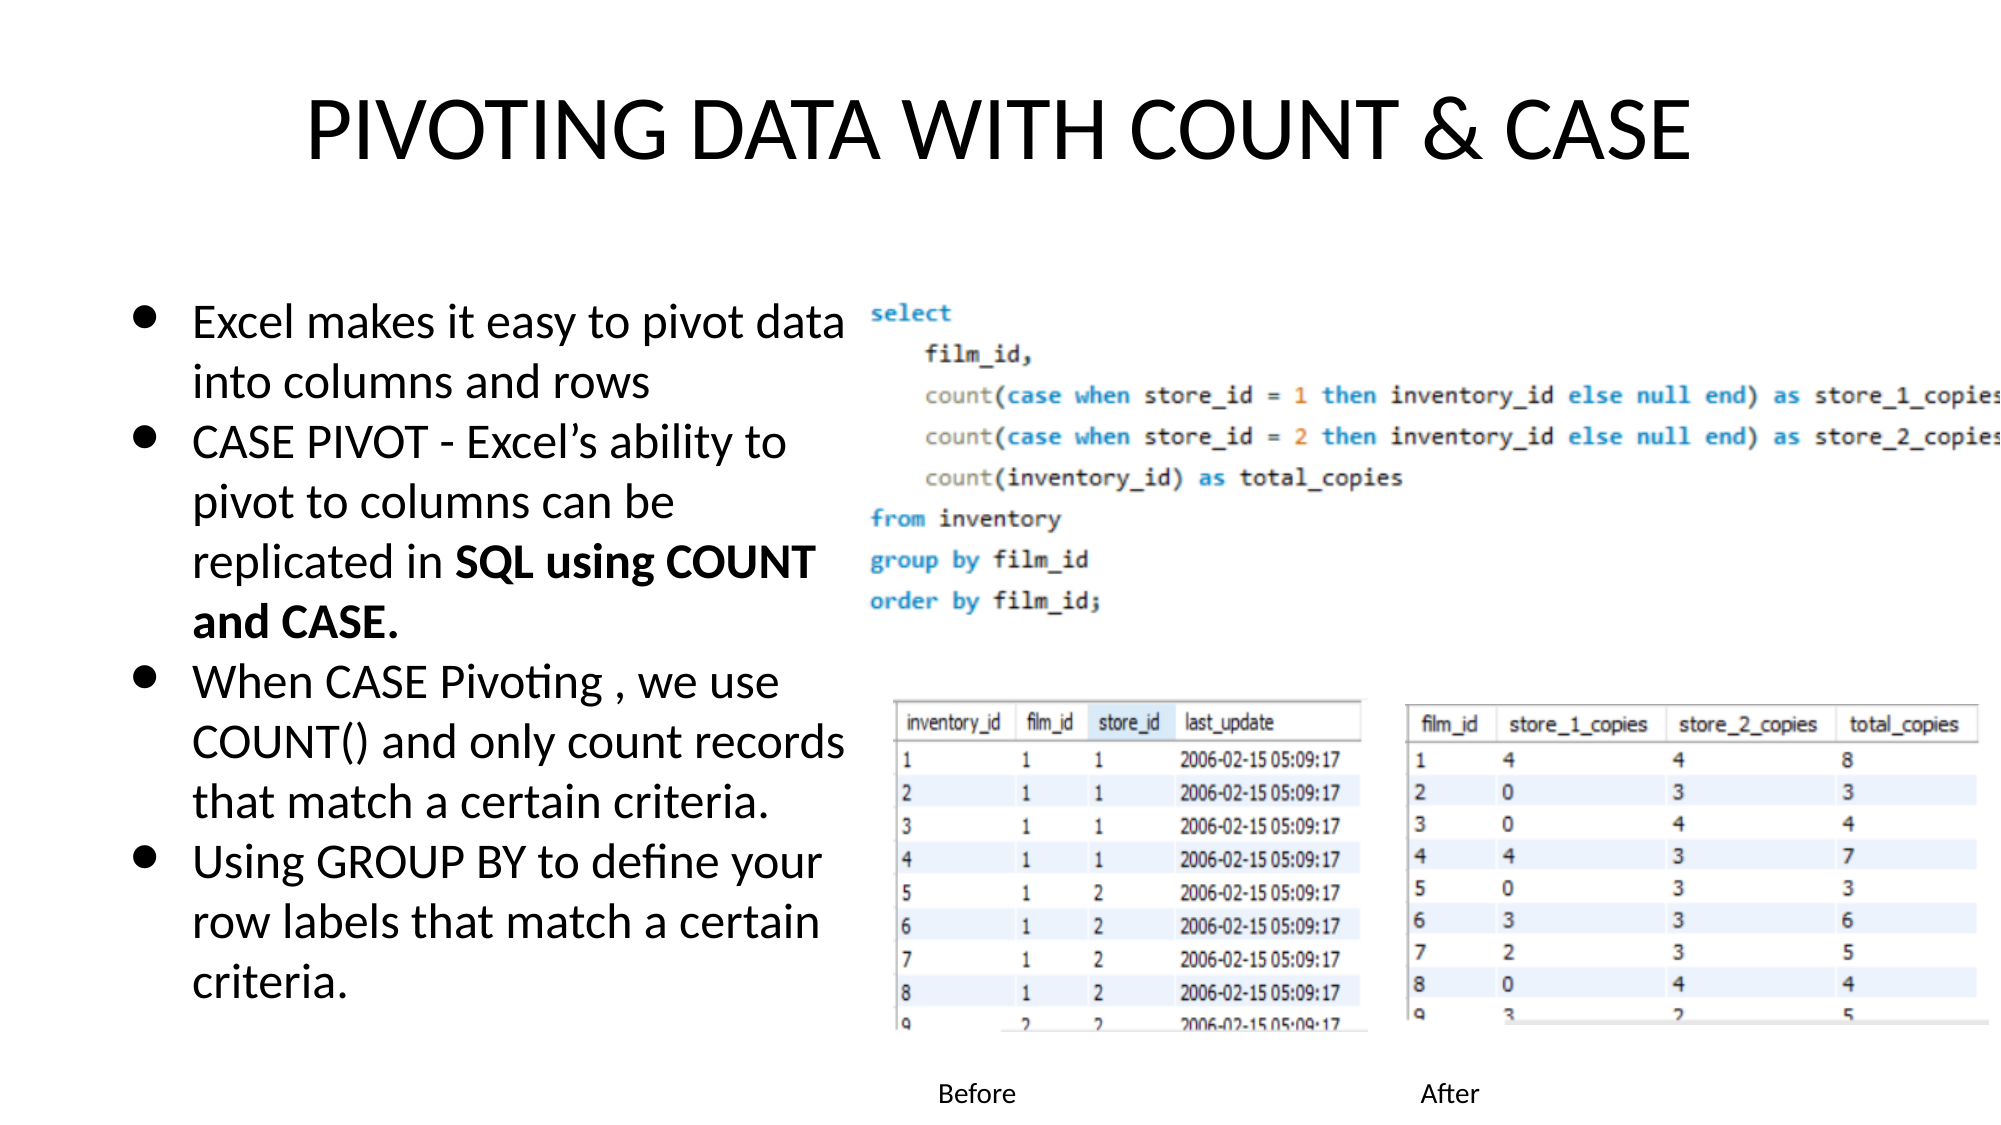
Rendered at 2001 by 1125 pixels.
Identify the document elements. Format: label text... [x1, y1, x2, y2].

picture [1405, 704, 1989, 1026]
text_box Excel makes it easy to pivot data into columns and rows CASE PIVOT - Excel’s ability to pivot to columns can be replicated in SQL using COUNT and CASE. When CASE Pivoting , we use COUNT() and only count records that match a certain criteria. Using GROUP BY to define your row labels that match a certain criteria. [102, 273, 894, 1024]
text_box Before [923, 1059, 1333, 1125]
picture [844, 300, 2000, 632]
title PIVOTING DATA WITH COUNT & CASE [137, 32, 1863, 228]
picture [893, 698, 1368, 1032]
text_box After [1405, 1059, 1815, 1125]
